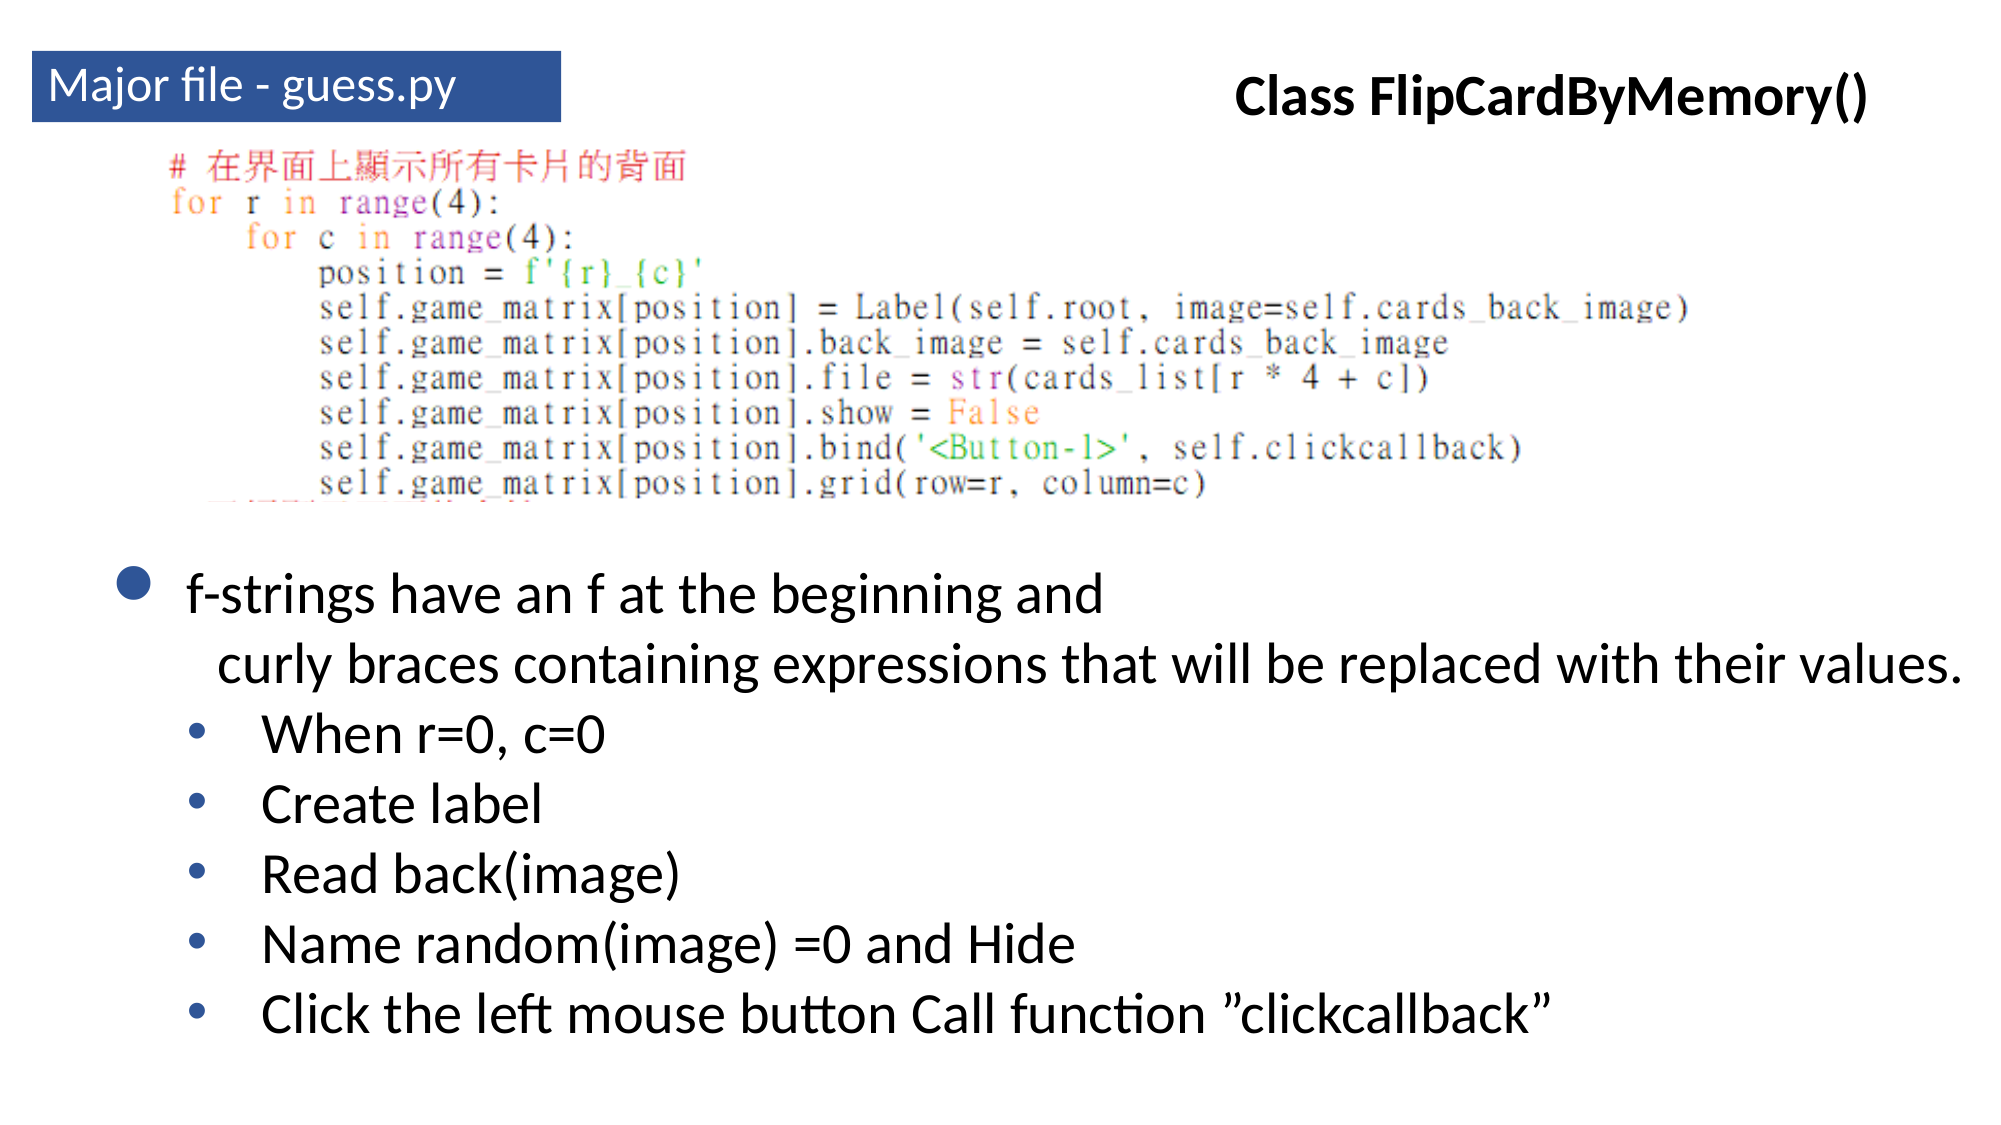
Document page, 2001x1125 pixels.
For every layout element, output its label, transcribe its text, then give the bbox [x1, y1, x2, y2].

text_box Class FlipCardByMemory() [1221, 49, 2000, 135]
text_box f-strings have an f at the beginning and curly braces containing expressions that will be replaced with their values. When r=0, c=0 Create label Read back(image) Name random(image) =0 and Hide Click the left mouse button Call function ”clickcallback” [97, 547, 2000, 1123]
picture [97, 146, 2001, 502]
subtitle Major file - guess.py [32, 50, 562, 123]
